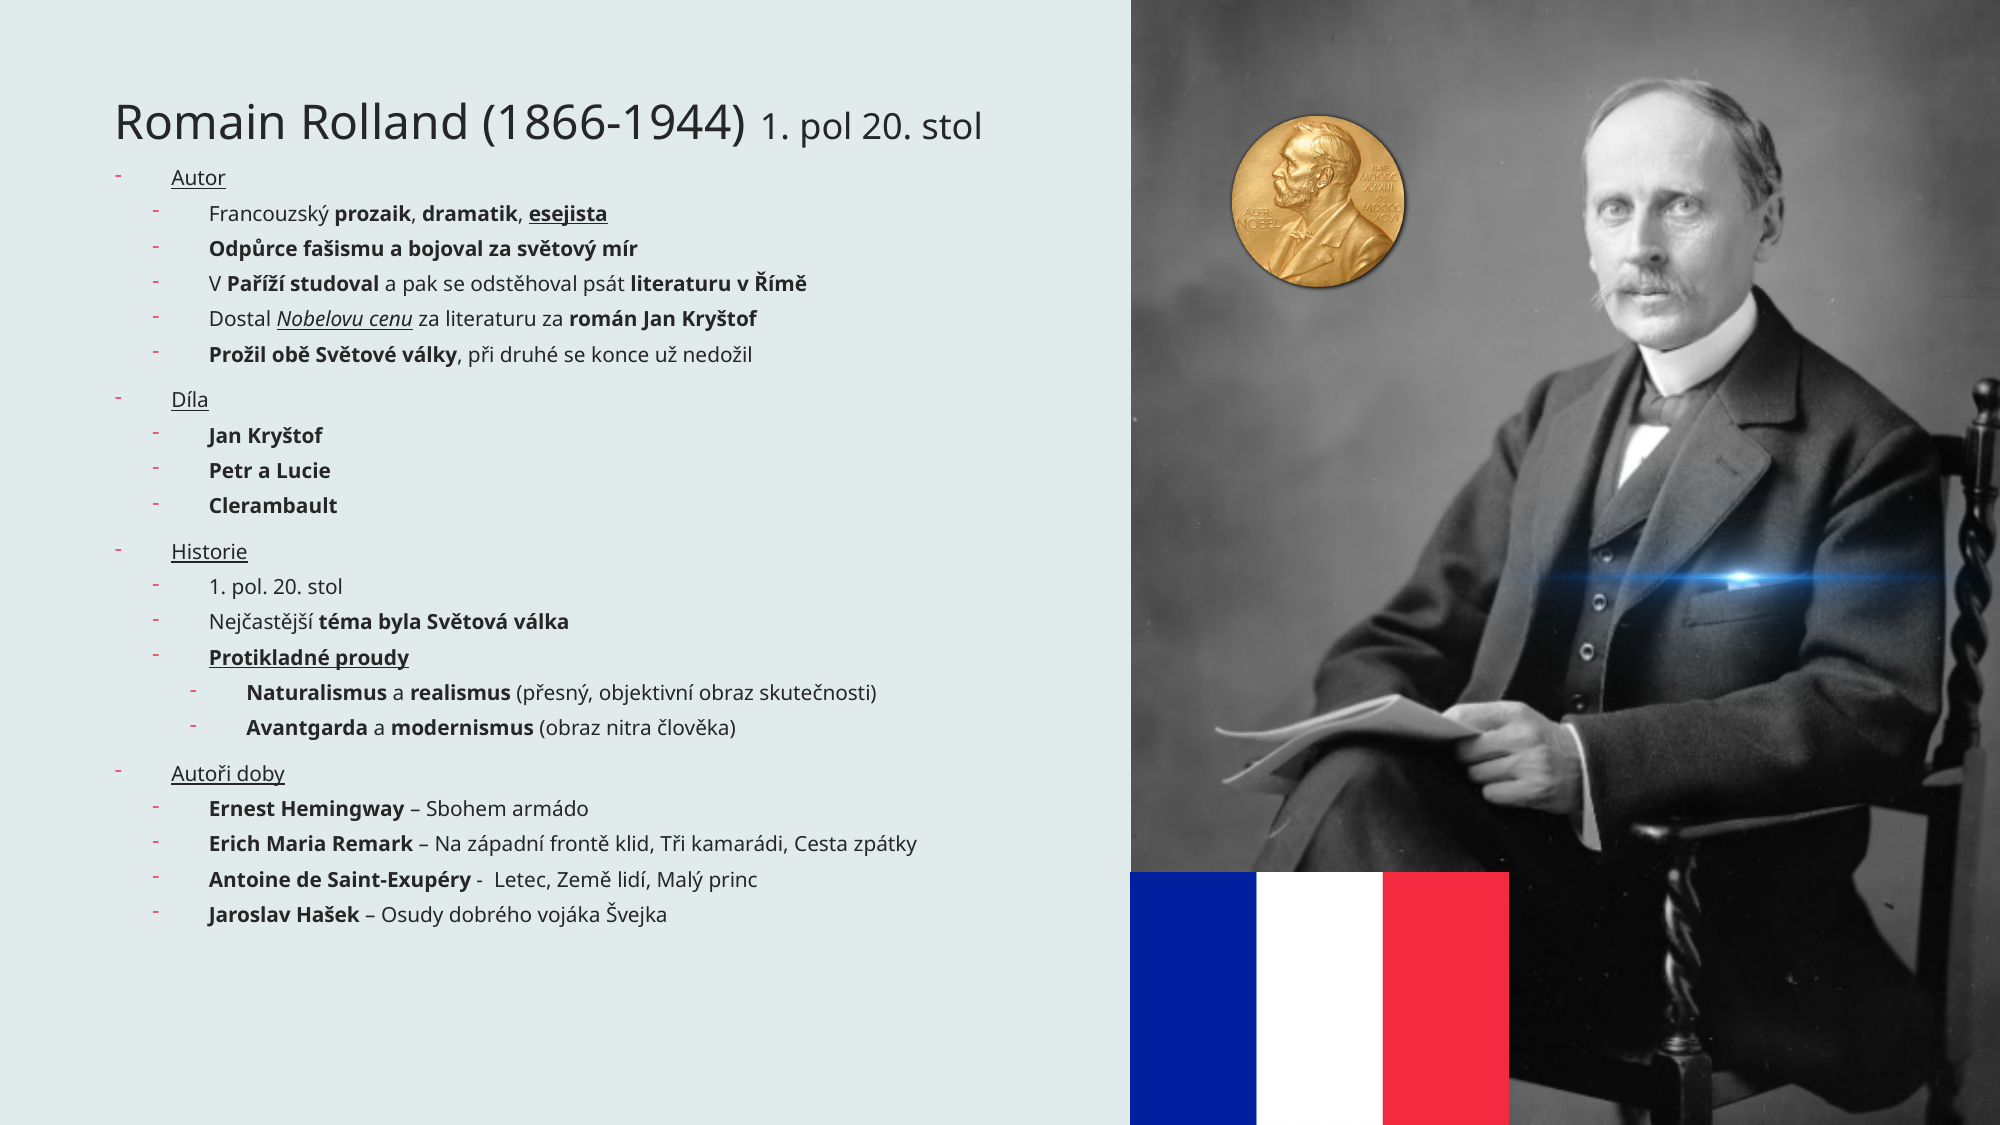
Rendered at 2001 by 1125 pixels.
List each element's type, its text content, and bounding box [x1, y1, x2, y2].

title Romain Rolland (1866-1944) 1. pol 20. stol [99, 90, 1102, 158]
text_box [0, 0, 1130, 1125]
list Autor Francouzský prozaik, dramatik, esejista Odpůrce fašismu a bojoval za světový mír V Paříží studoval a pak se odstěhoval psát literaturu v Římě Dostal Nobelovu cenu za literaturu za román Jan Kryštof Prožil obě Světové války, při druhé se konce už nedožil Díla Jan Kryštof Petr a Lucie Clerambault Historie 1. pol. 20. stol Nejčastější téma byla Světová válka Protikladné proudy Naturalismus a realismus (přesný, objektivní obraz skutečnosti) Avantgarda a modernismus (obraz nitra člověka) Autoři doby Ernest Hemingway – Sbohem armádo Erich Maria Remark – Na západní frontě klid, Tři kamarádi, Cesta zpátky Antoine de Saint-Exupéry - Letec, Země lidí, Malý princ Jaroslav Hašek – Osudy dobrého vojáka Švejka [100, 157, 998, 1058]
picture [1130, 0, 2000, 1125]
